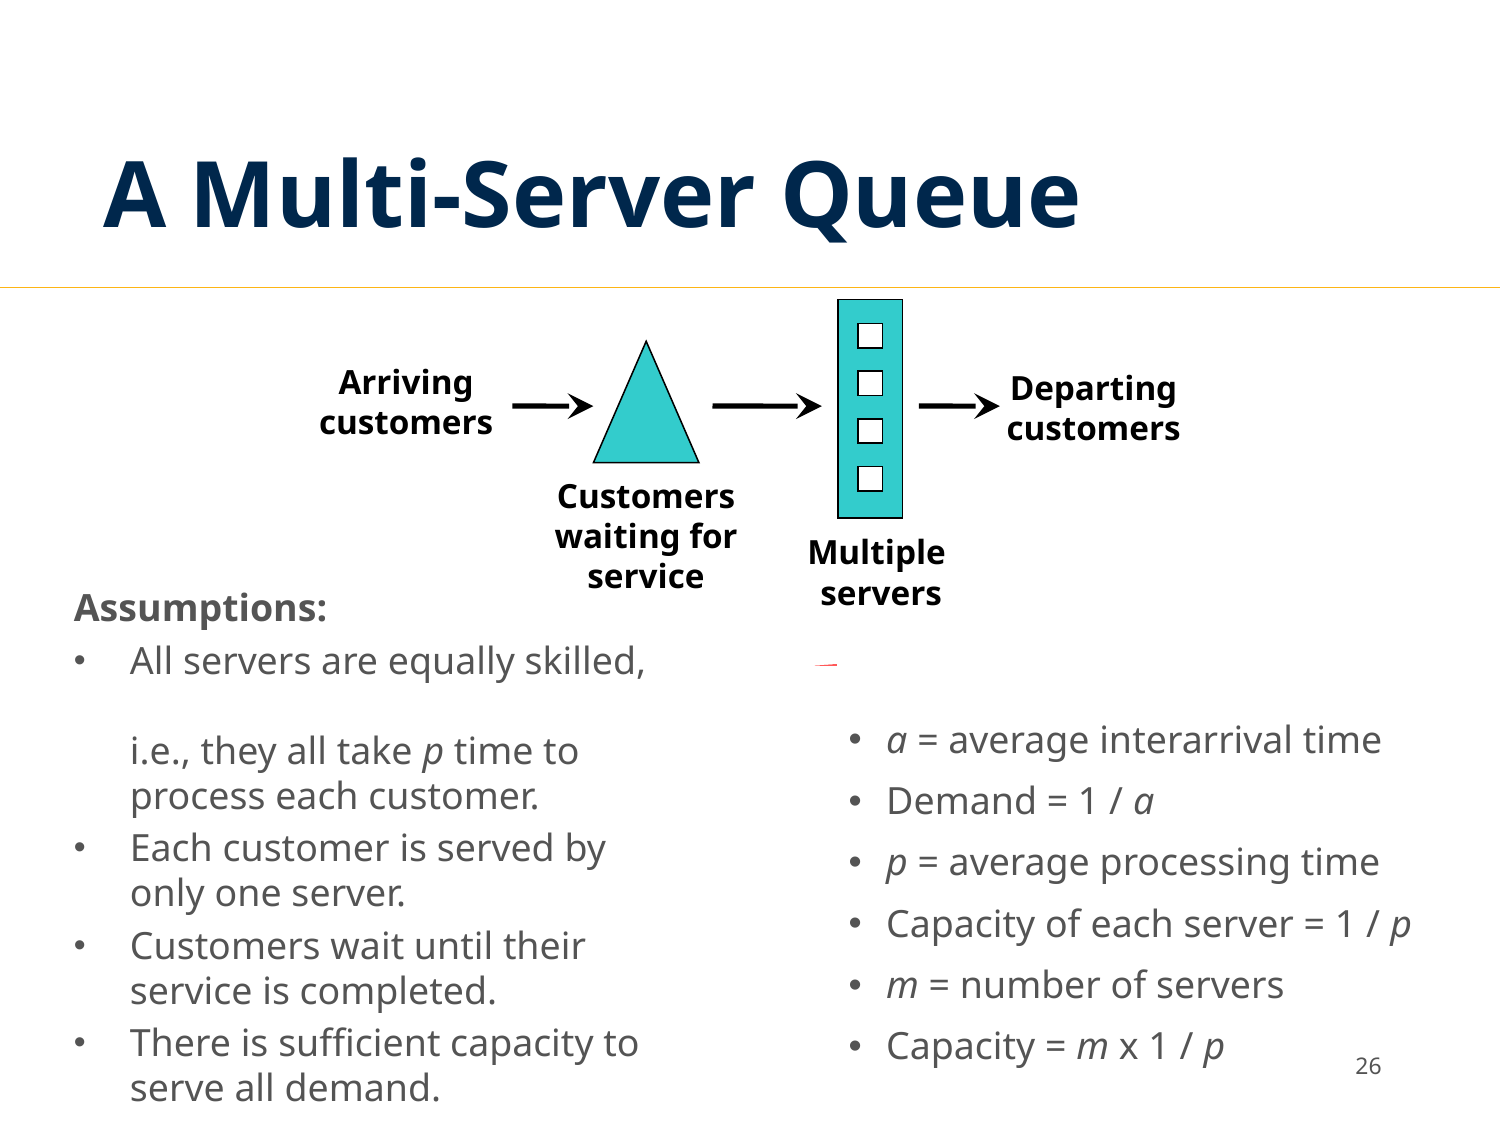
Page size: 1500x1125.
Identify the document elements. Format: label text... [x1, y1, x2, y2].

text_box Multiple servers [737, 524, 1025, 619]
text_box [858, 466, 883, 491]
text_box [858, 371, 883, 396]
slide_number 25 [1270, 1037, 1397, 1098]
text_box [979, 395, 1000, 417]
title A Multi-Server Queue [103, 59, 1397, 278]
text_box [572, 395, 594, 417]
text_box [837, 299, 903, 518]
text_box Customers waiting for service [483, 468, 809, 603]
text_box Assumptions: All servers are equally skilled, i.e., they all take p time to process each customer. Each customer is served by only one server. Customers wait until their service is completed. There is sufficient capacity to serve all demand. [58, 576, 667, 1115]
text_box [801, 395, 822, 417]
list a = average interarrival time Demand = 1 / a p = average processing time Capacity of each server = 1 / p m = number of servers Capacity = m x 1 / p [833, 690, 1472, 1110]
text_box [858, 323, 883, 349]
text_box [593, 341, 699, 463]
text_box Arriving customers [262, 353, 550, 449]
text_box [858, 419, 883, 444]
text_box Departing customers [949, 359, 1238, 455]
